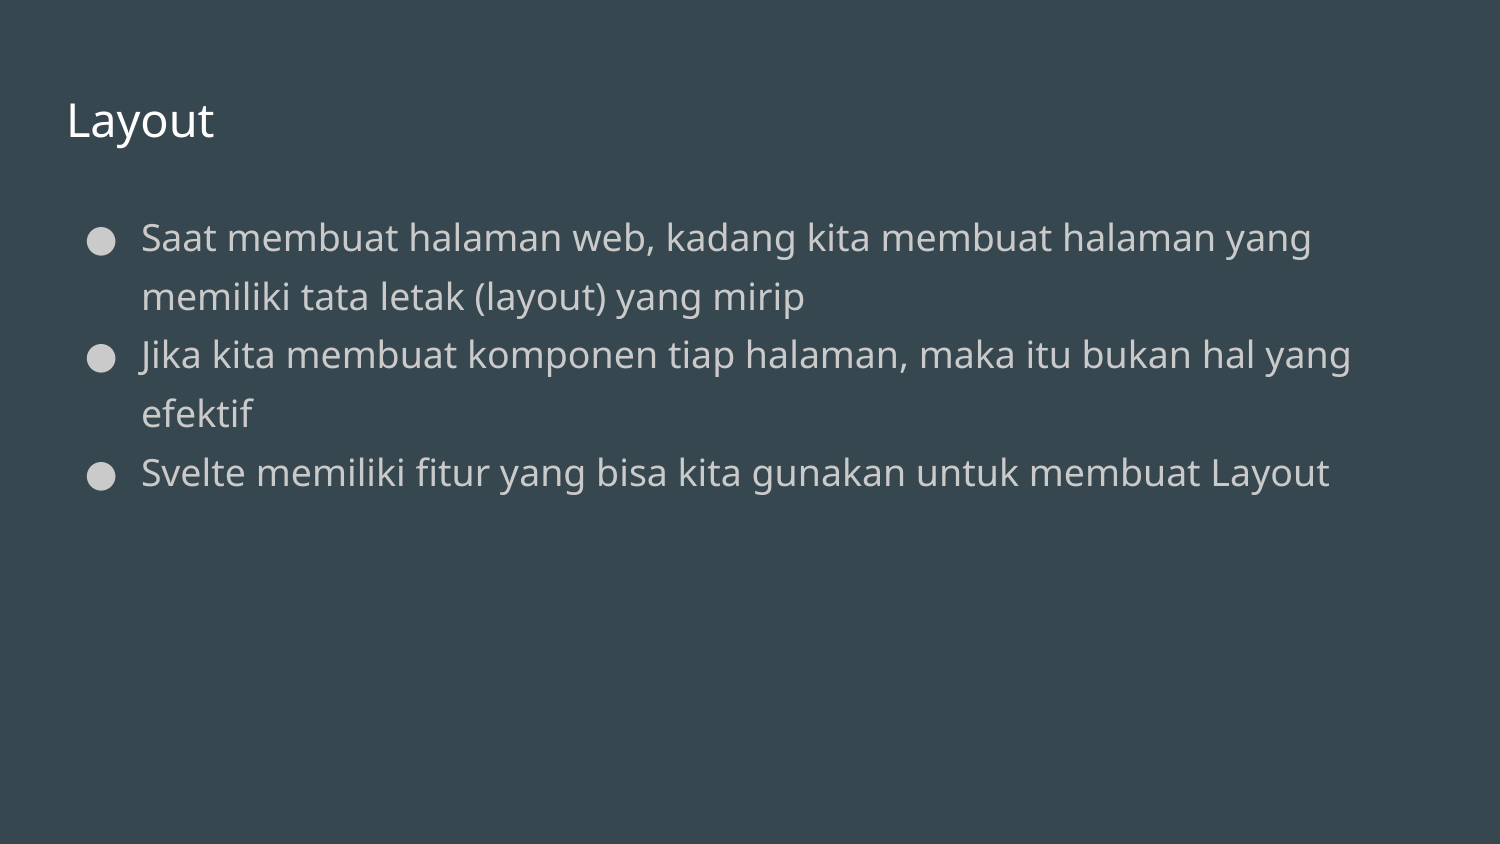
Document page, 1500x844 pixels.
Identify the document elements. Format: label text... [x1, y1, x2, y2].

title Layout [51, 72, 1449, 167]
list Saat membuat halaman web, kadang kita membuat halaman yang memiliki tata letak (layout) yang mirip Jika kita membuat komponen tiap halaman, maka itu bukan hal yang efektif Svelte memiliki fitur yang bisa kita gunakan untuk membuat Layout [51, 189, 1449, 750]
